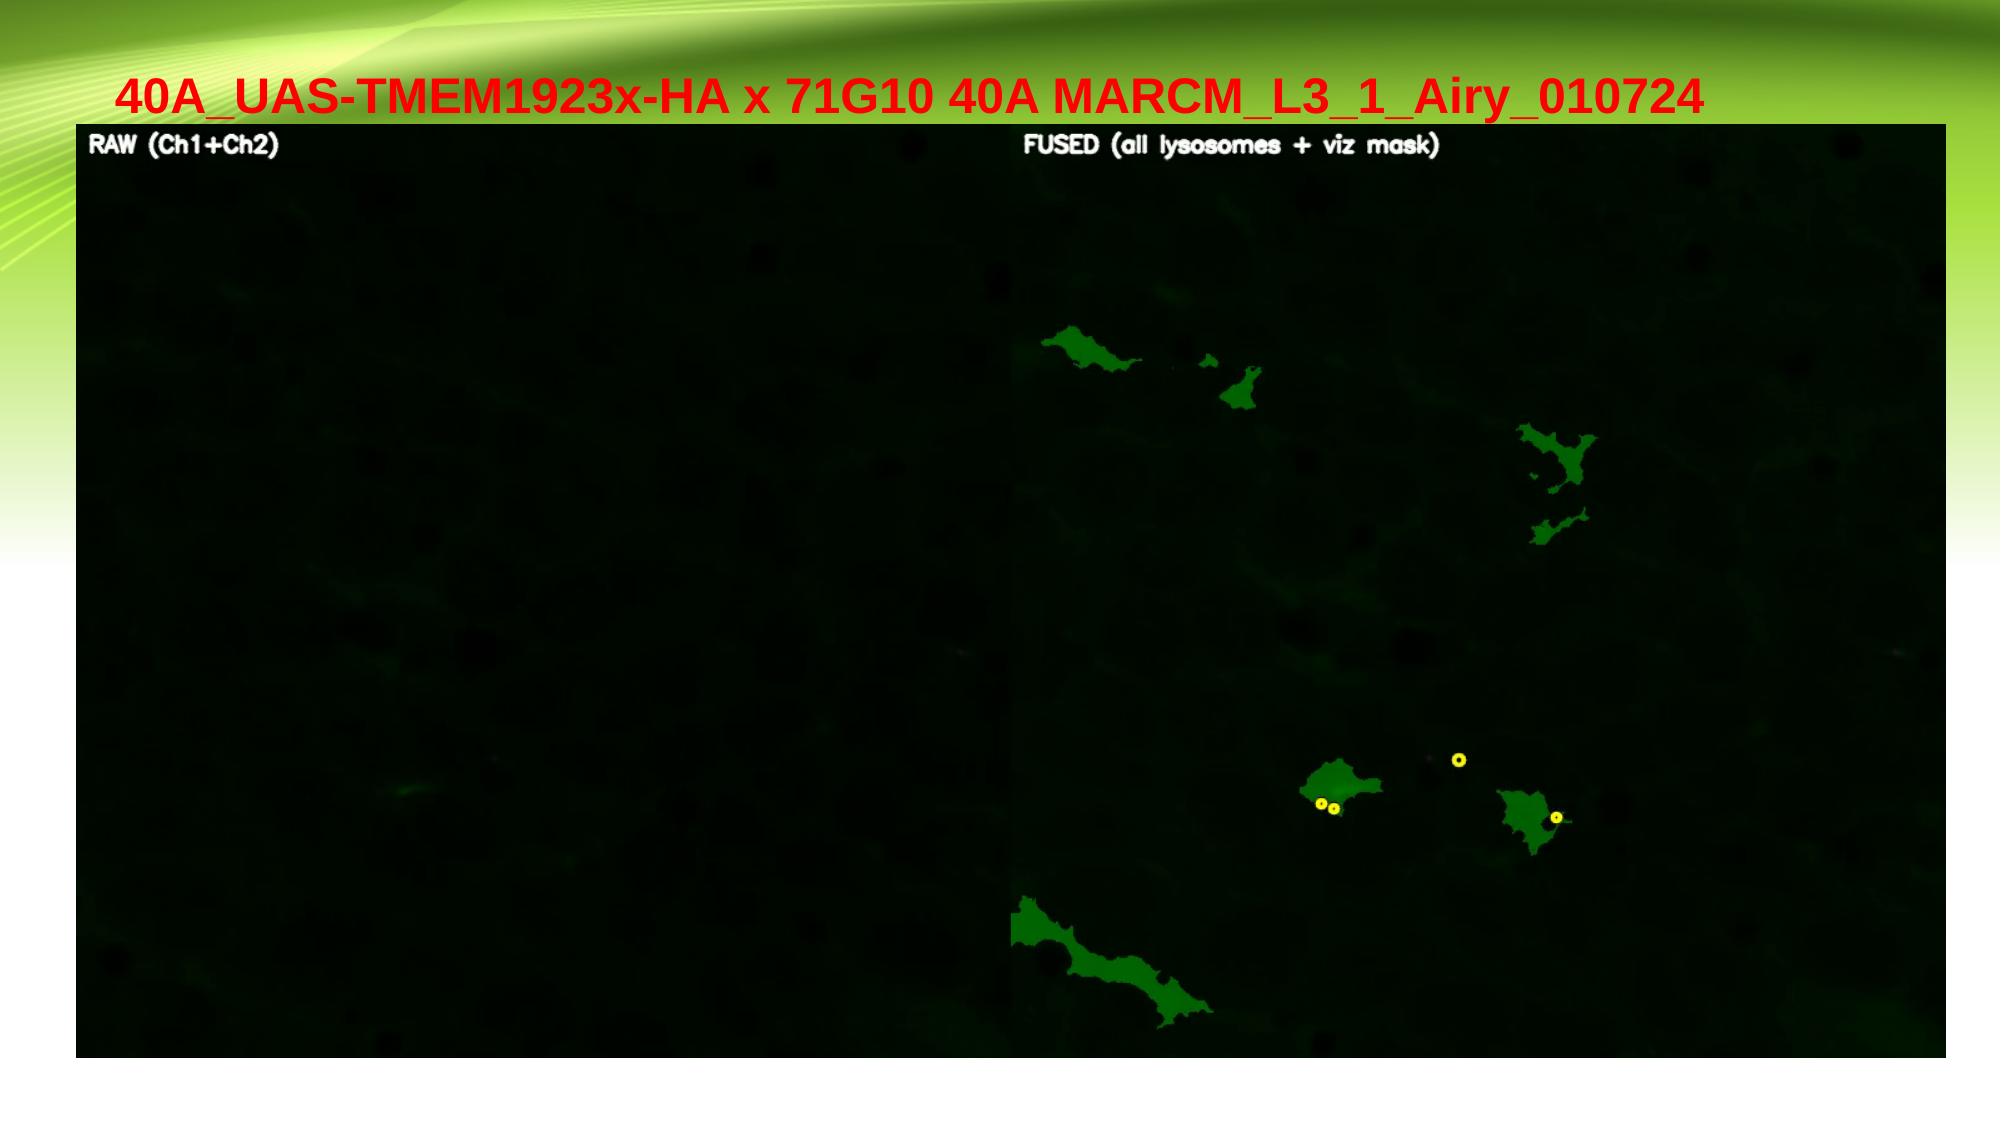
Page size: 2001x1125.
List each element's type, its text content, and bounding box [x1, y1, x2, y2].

title 40A_UAS-TMEM1923x-HA x 71G10 40A MARCM_L3_1_Airy_010724 [99, 30, 1901, 123]
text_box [76, 123, 1947, 1059]
picture [0, 0, 2000, 1125]
